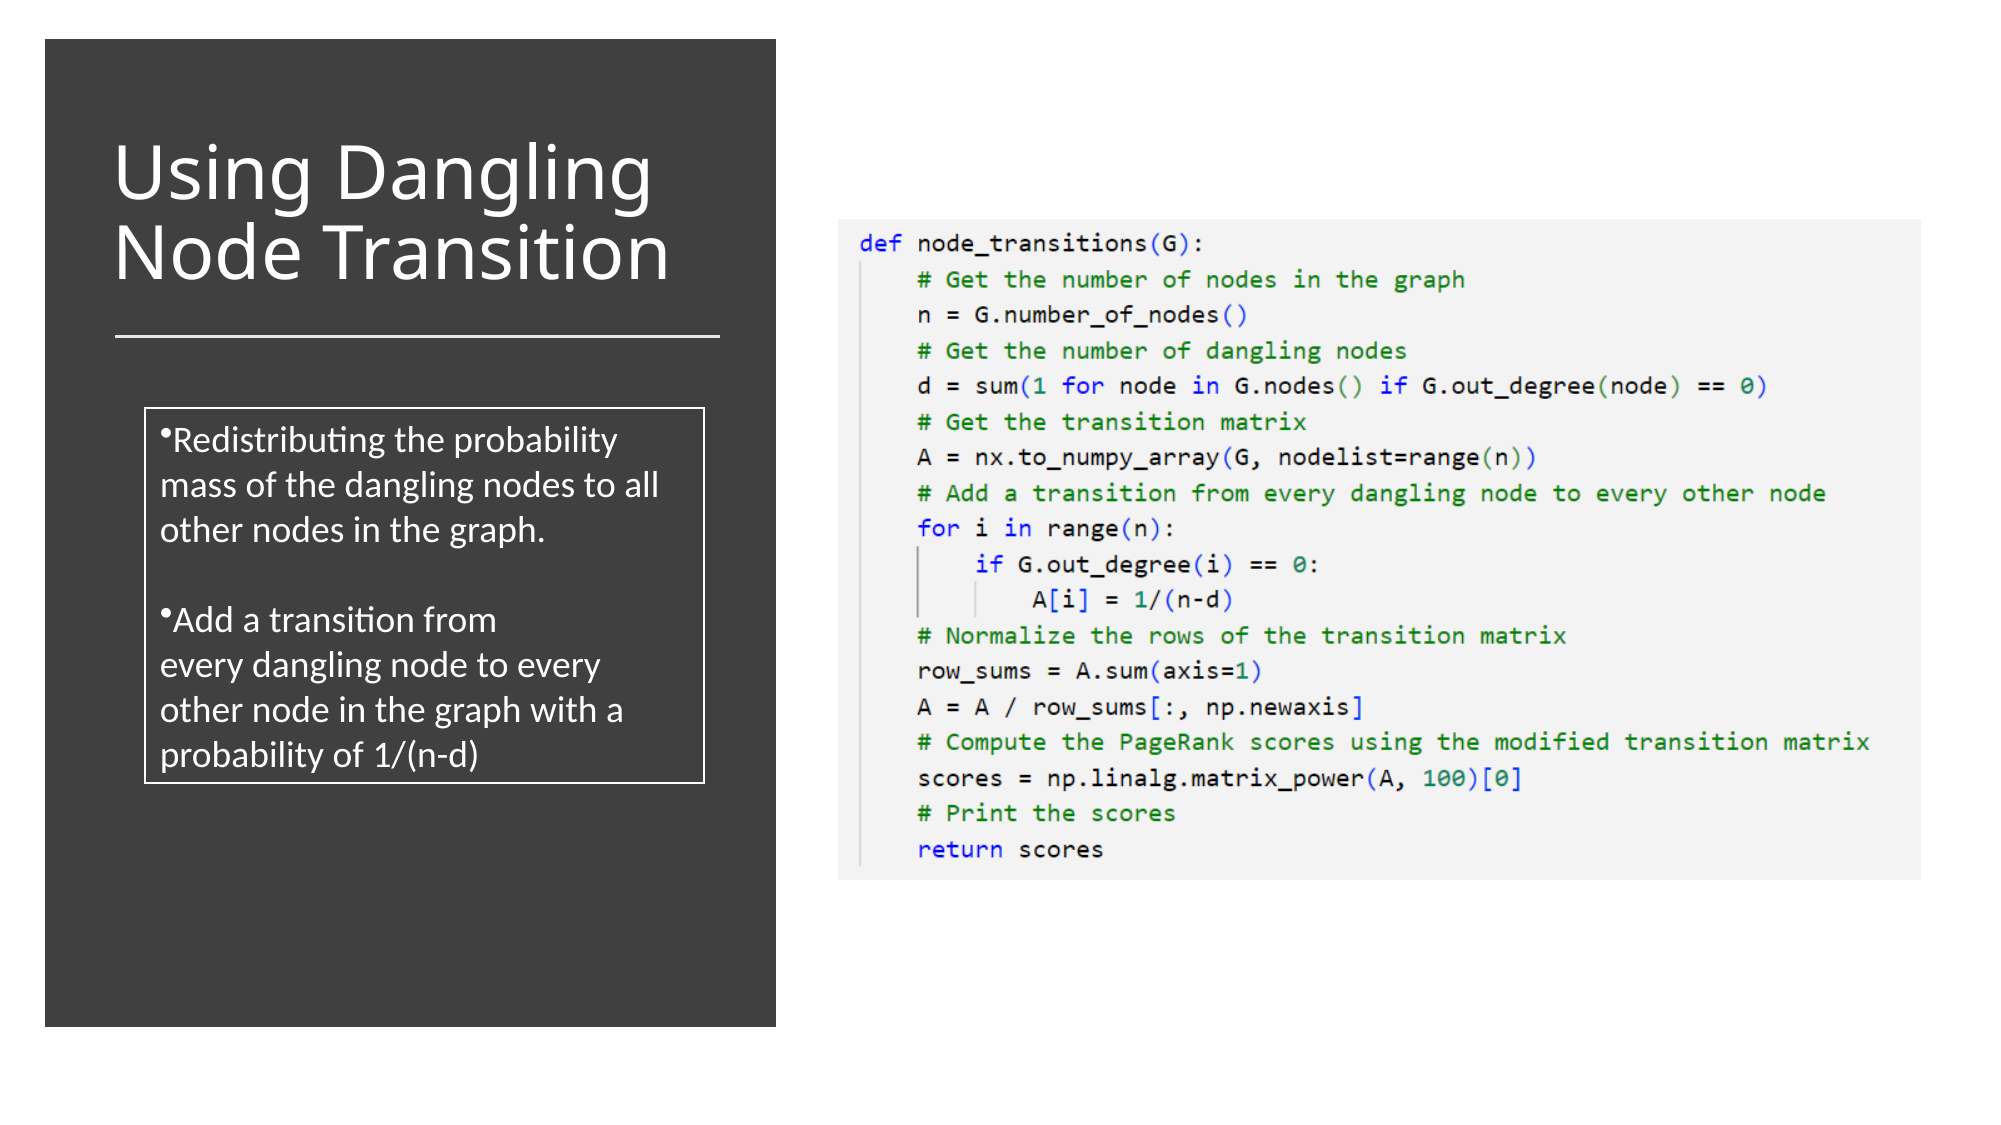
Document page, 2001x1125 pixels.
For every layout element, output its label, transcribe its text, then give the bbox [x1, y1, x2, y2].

text_box Redistributing the probability mass of the dangling nodes to all other nodes in the graph.​ Add a transition from every dangling node to every other node in the graph with a probability of 1/(n-d) [144, 407, 705, 784]
title Using Dangling Node Transition [97, 105, 725, 326]
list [838, 219, 1921, 880]
text_box [54, 49, 767, 1018]
